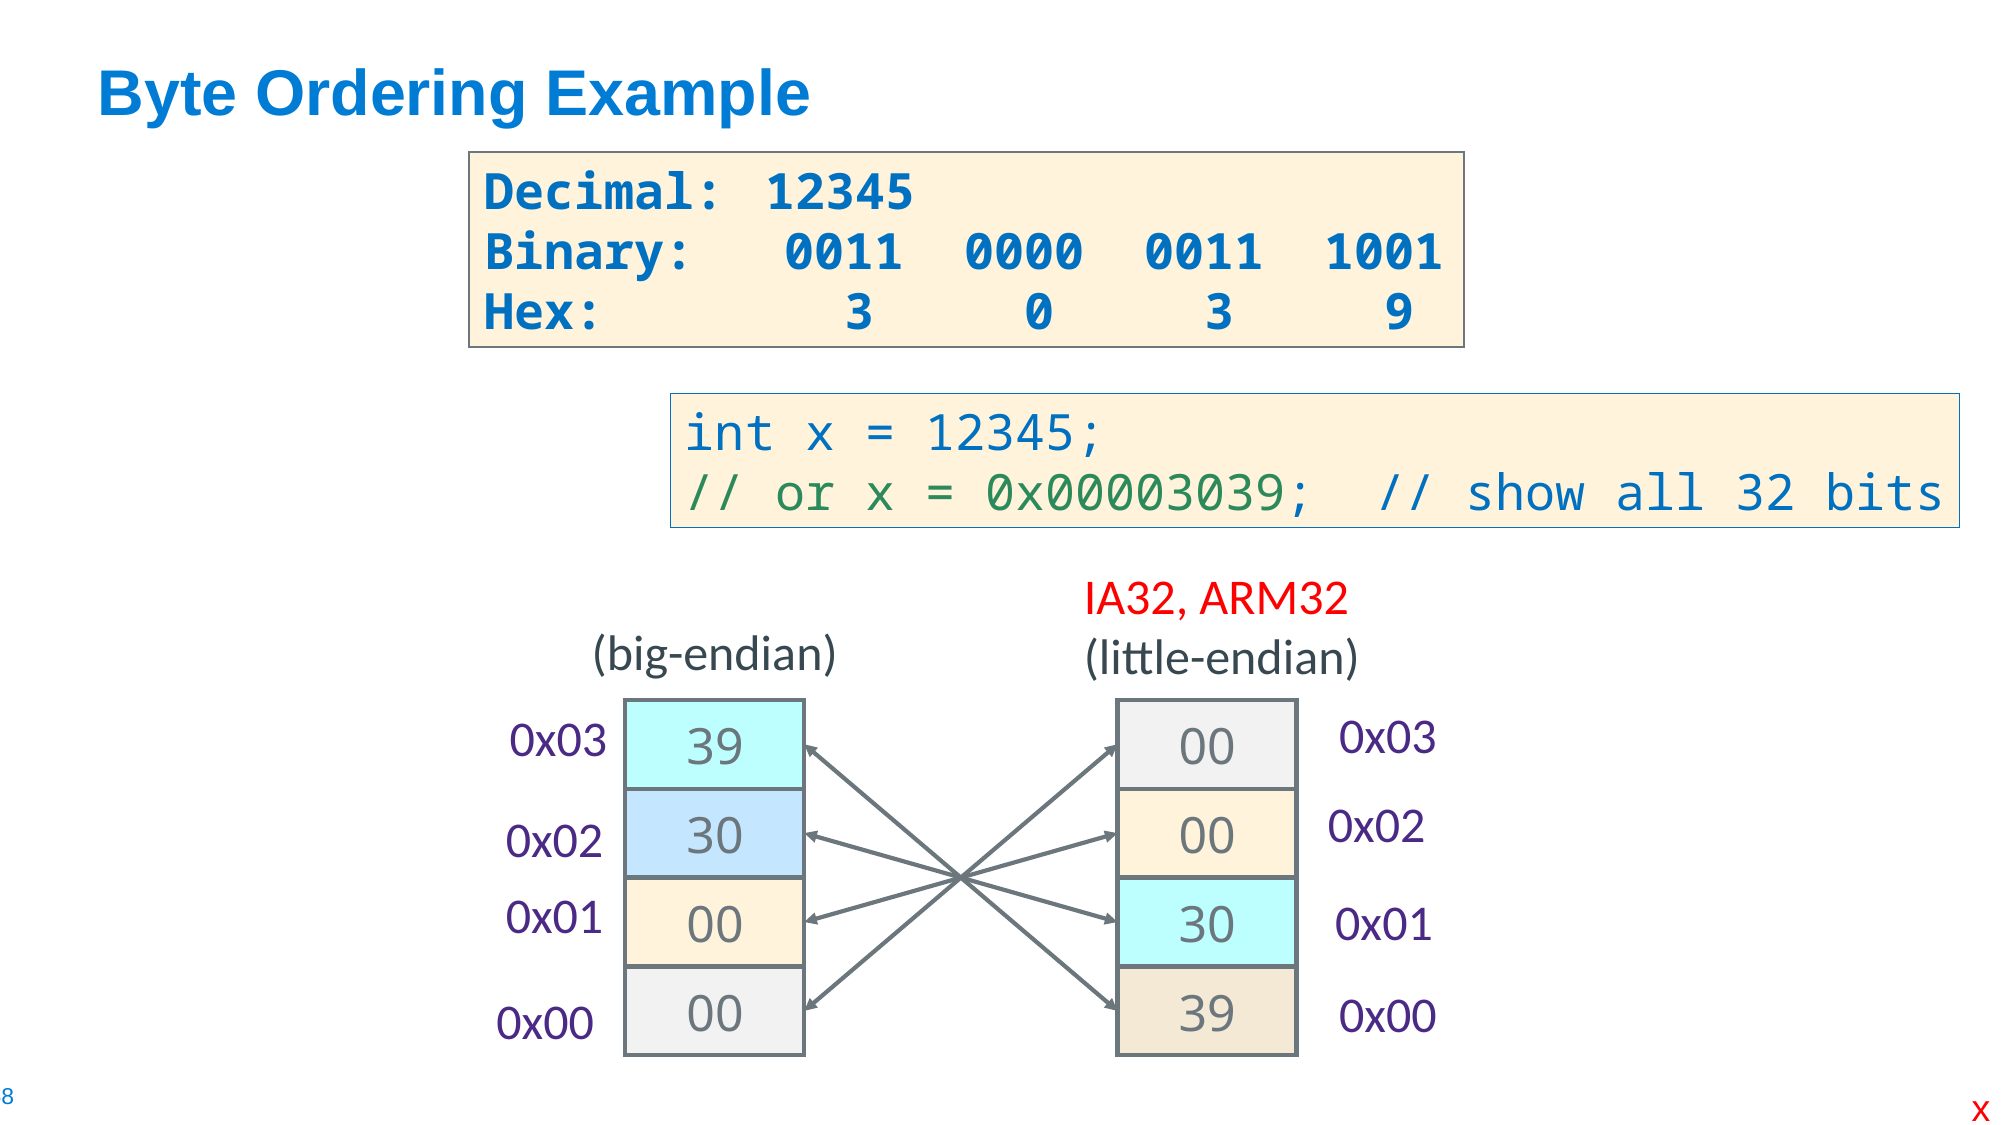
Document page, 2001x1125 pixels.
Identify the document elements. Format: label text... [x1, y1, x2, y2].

text_box int x = 12345; // or x = 0x00003039; // show all 32 bits [670, 393, 1960, 528]
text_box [455, 553, 1478, 1064]
text_box x [1956, 1076, 2000, 1125]
title Byte Ordering Example [82, 19, 1808, 137]
text_box Decimal: 12345 Binary: 0011 0000 0011 1001 Hex: 3 0 3 9 [469, 151, 1464, 347]
